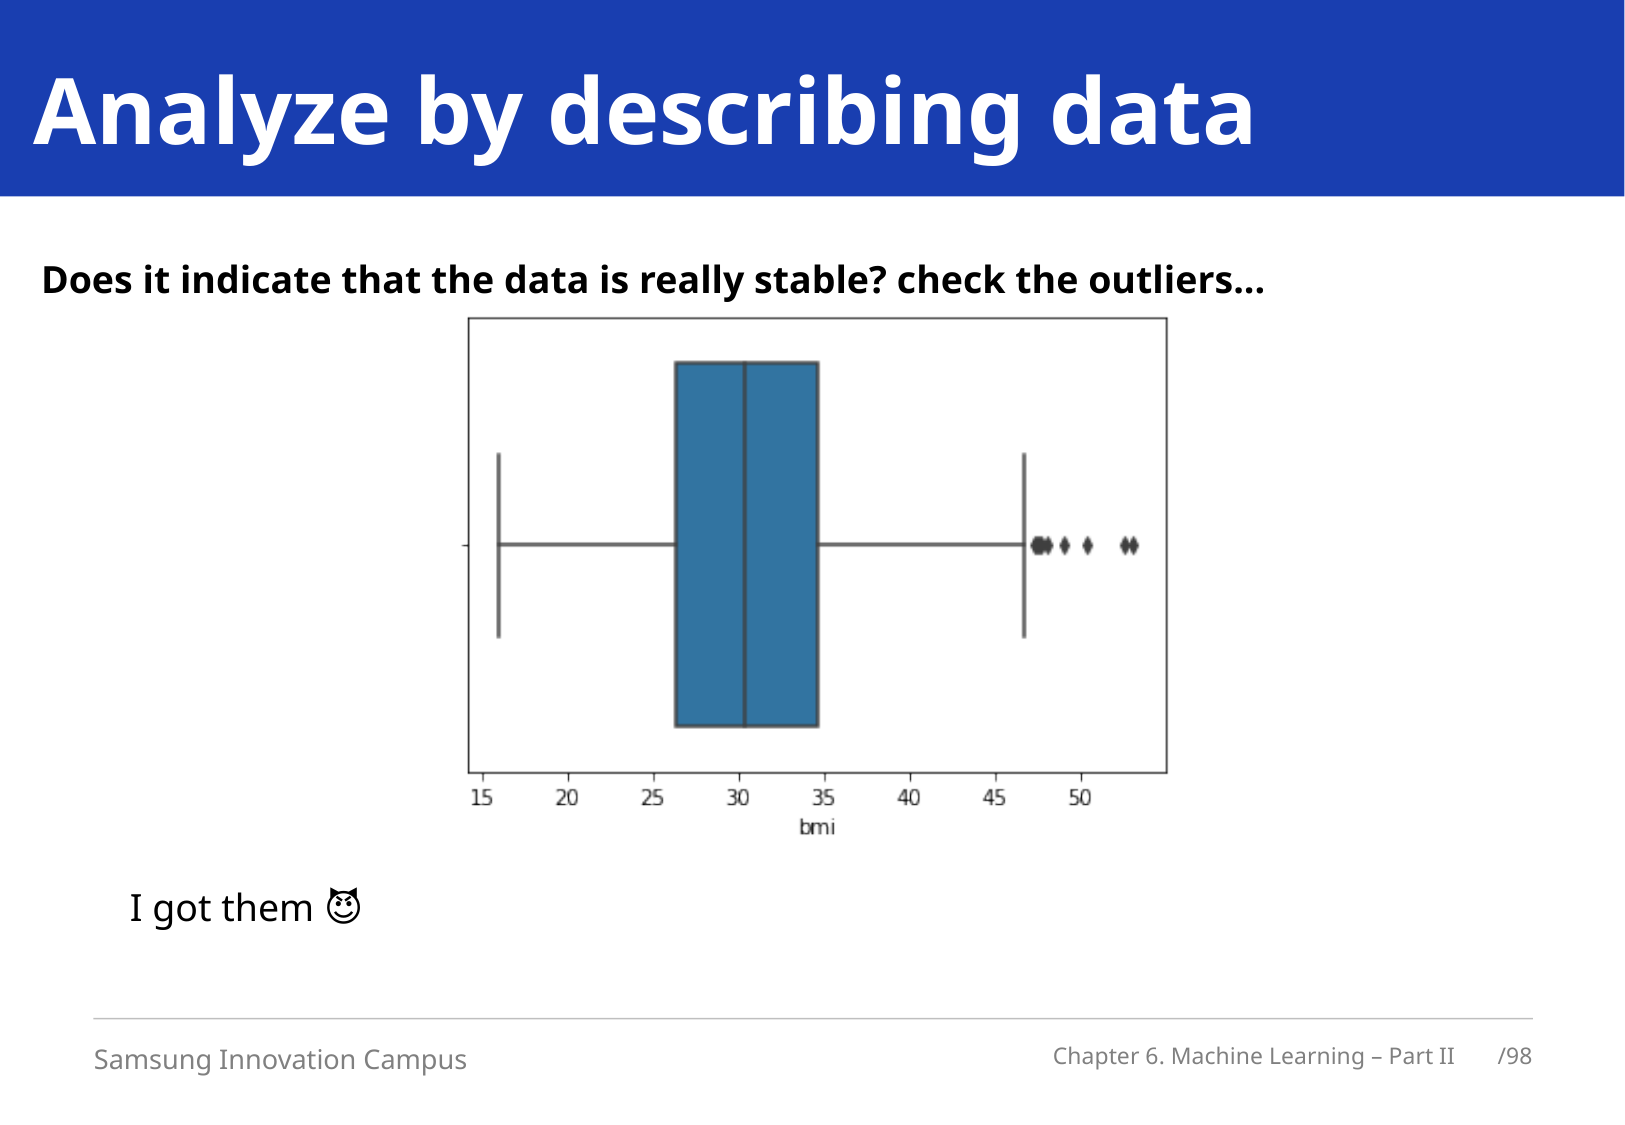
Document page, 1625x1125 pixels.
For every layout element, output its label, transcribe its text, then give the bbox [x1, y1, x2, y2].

picture [445, 305, 1180, 852]
text_box I got them 😈 [115, 876, 416, 937]
text_box Does it indicate that the data is really stable? check the outliers... [26, 248, 1370, 443]
title Analyze by describing data [33, 20, 1496, 209]
